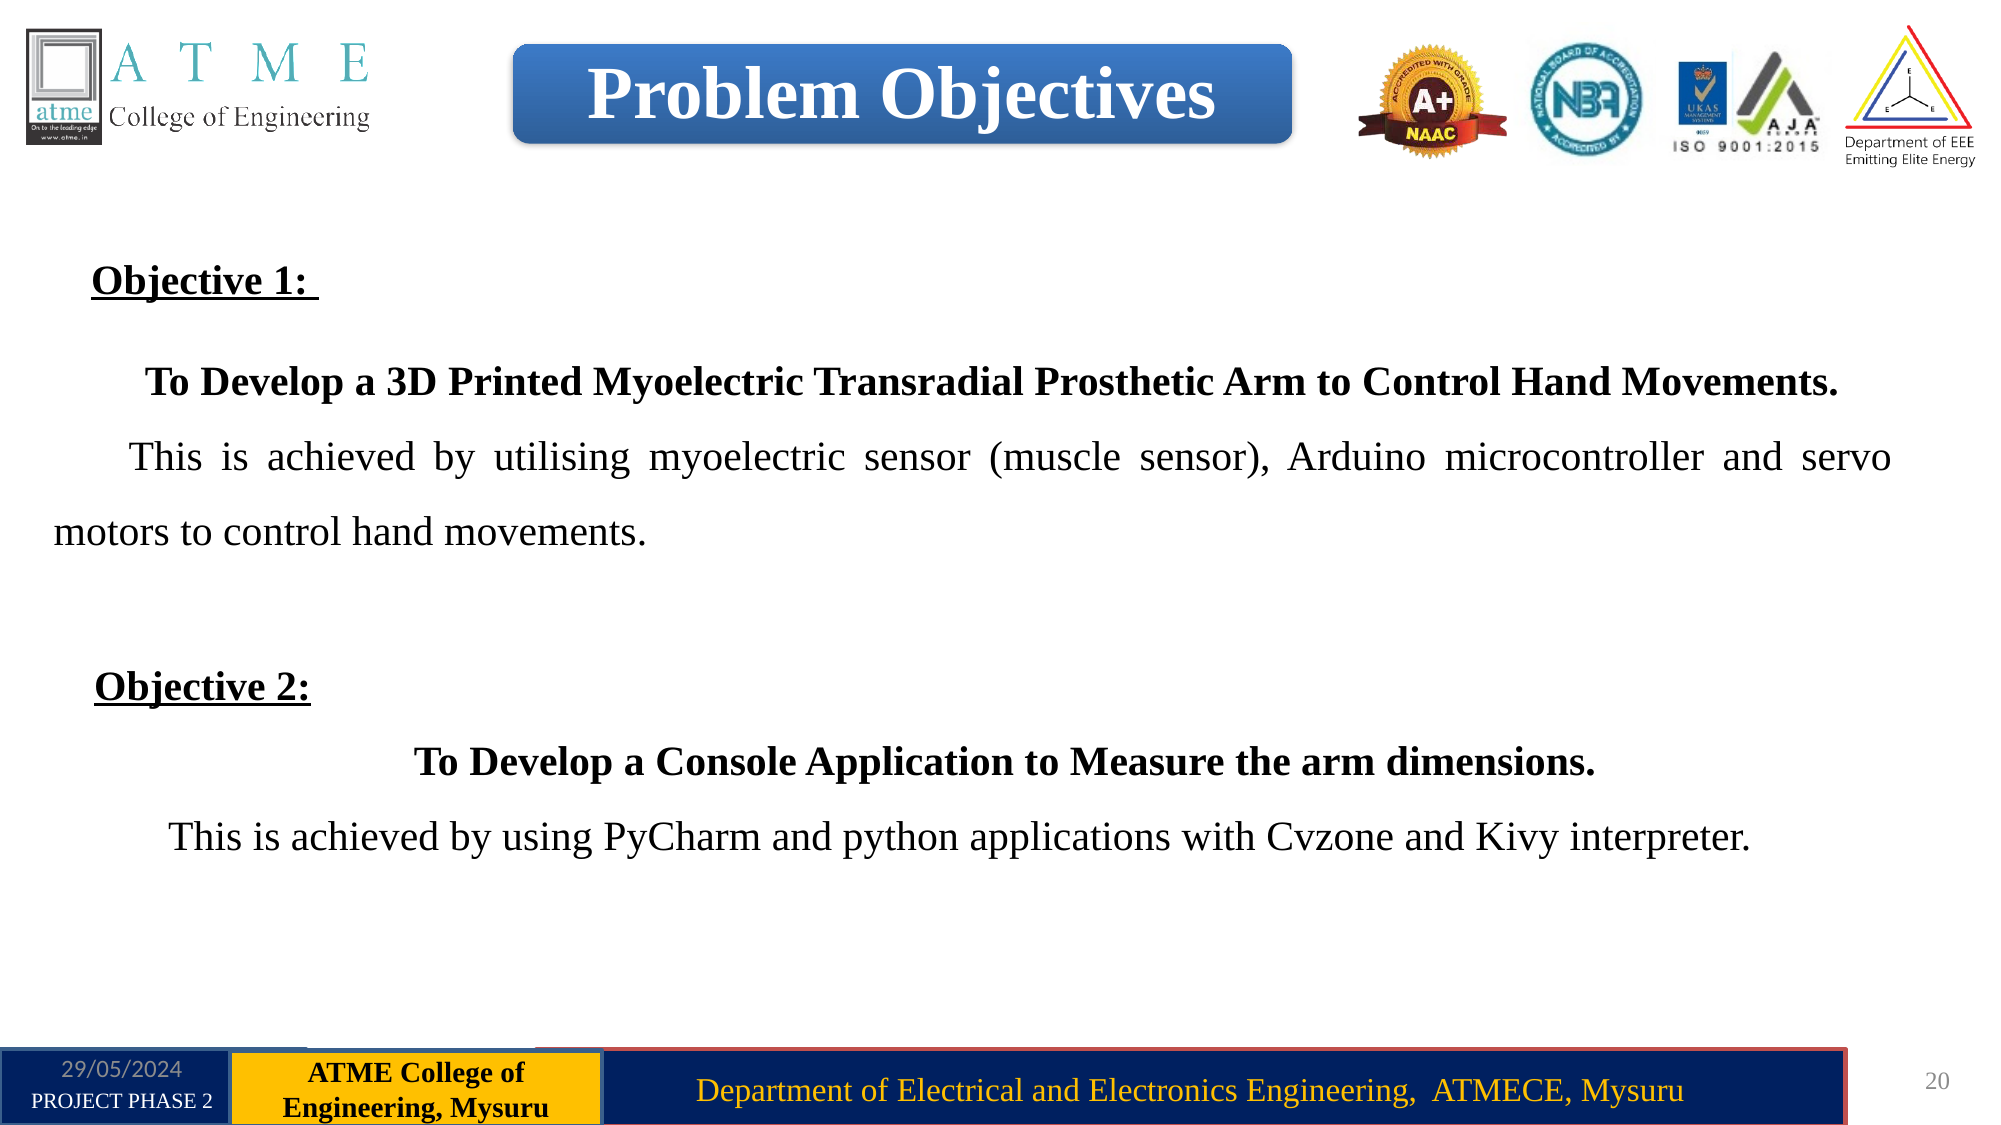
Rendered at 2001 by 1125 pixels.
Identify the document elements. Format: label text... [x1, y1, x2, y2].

picture [1837, 20, 1980, 170]
picture [19, 21, 374, 151]
footer Department of Electrical and Electronics Engineering, ATMECE, Mysuru [534, 1047, 1848, 1125]
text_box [1659, 43, 1832, 162]
text_box ATME College of Engineering, Mysuru [228, 1048, 604, 1125]
slide_number 20 [1498, 1049, 1966, 1110]
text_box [512, 43, 1293, 144]
text_box PROJECT PHASE 2 [0, 1047, 228, 1125]
picture [1341, 20, 1656, 178]
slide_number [46, 1037, 513, 1098]
text_box Objective 1: To Develop a 3D Printed Myoelectric Transradial Prosthetic Arm to Control Hand Movements. This is achieved by utilising myoelectric sensor (muscle sensor), Arduino microcontroller and servo motors to control hand movements. [38, 220, 1909, 561]
text_box Objective 2: To Develop a Console Application to Measure the arm dimensions. This is achieved by using PyCharm and python applications with Cvzone and Kivy interpreter. [79, 626, 1921, 867]
